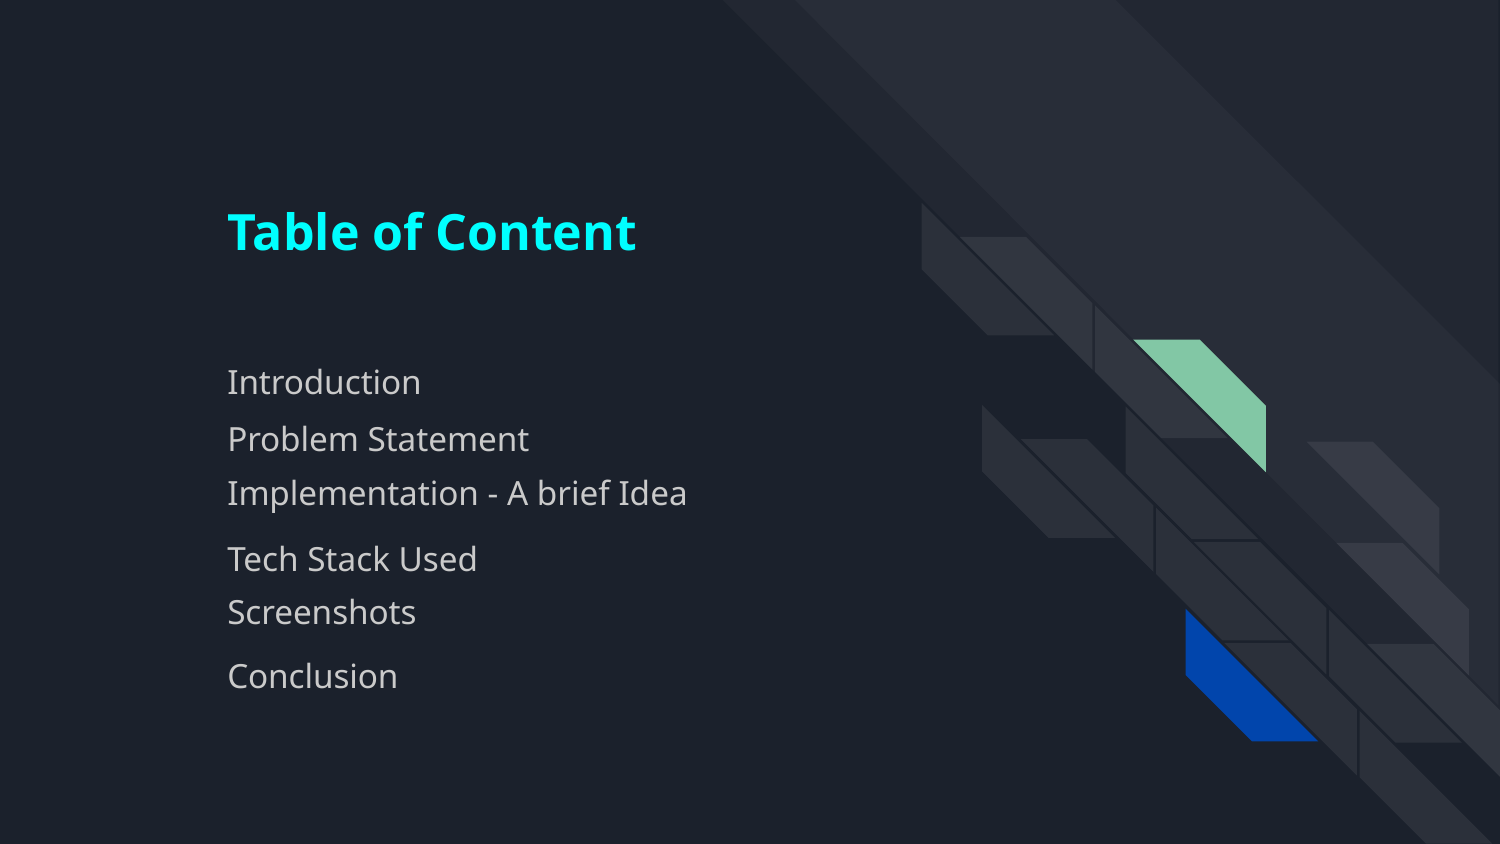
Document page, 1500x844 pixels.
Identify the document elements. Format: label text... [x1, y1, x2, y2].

text_box Problem Statement [212, 411, 708, 465]
text_box Conclusion [212, 648, 708, 702]
title Table of Content [212, 185, 1368, 266]
text_box Screenshots [212, 584, 708, 638]
text_box Tech Stack Used [212, 530, 708, 584]
text_box Introduction [212, 354, 708, 408]
text_box Implementation - A brief Idea [212, 465, 708, 519]
